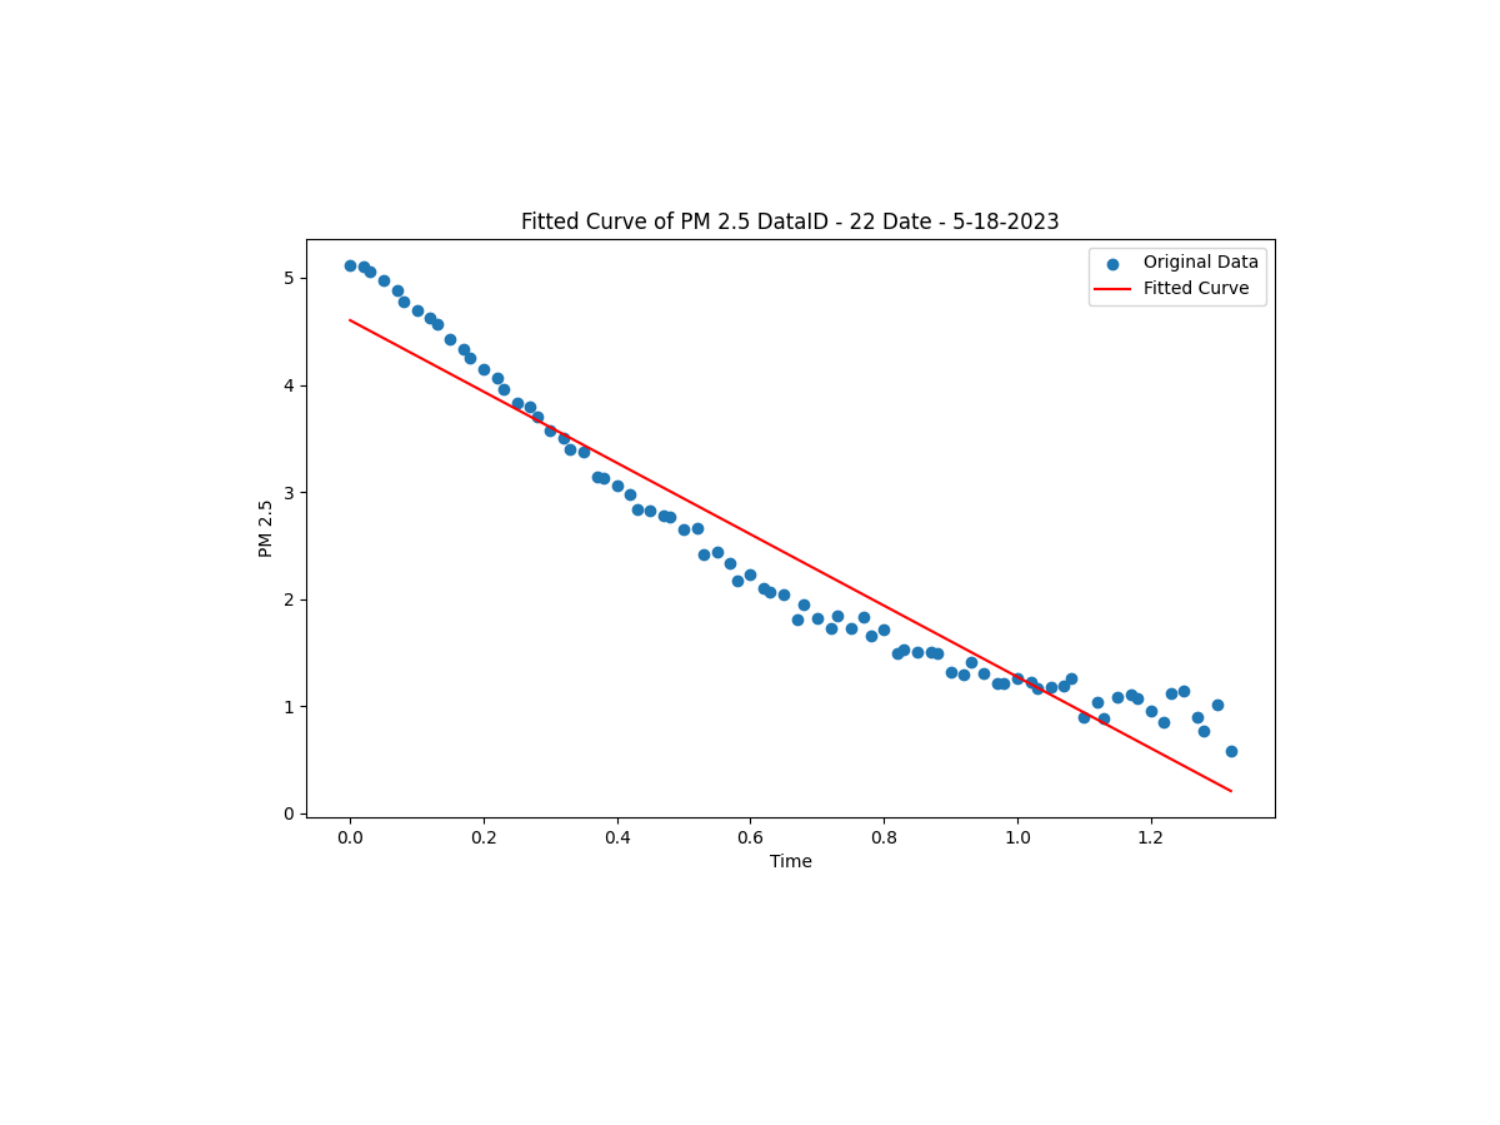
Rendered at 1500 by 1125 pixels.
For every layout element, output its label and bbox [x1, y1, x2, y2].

picture [149, 149, 1401, 901]
